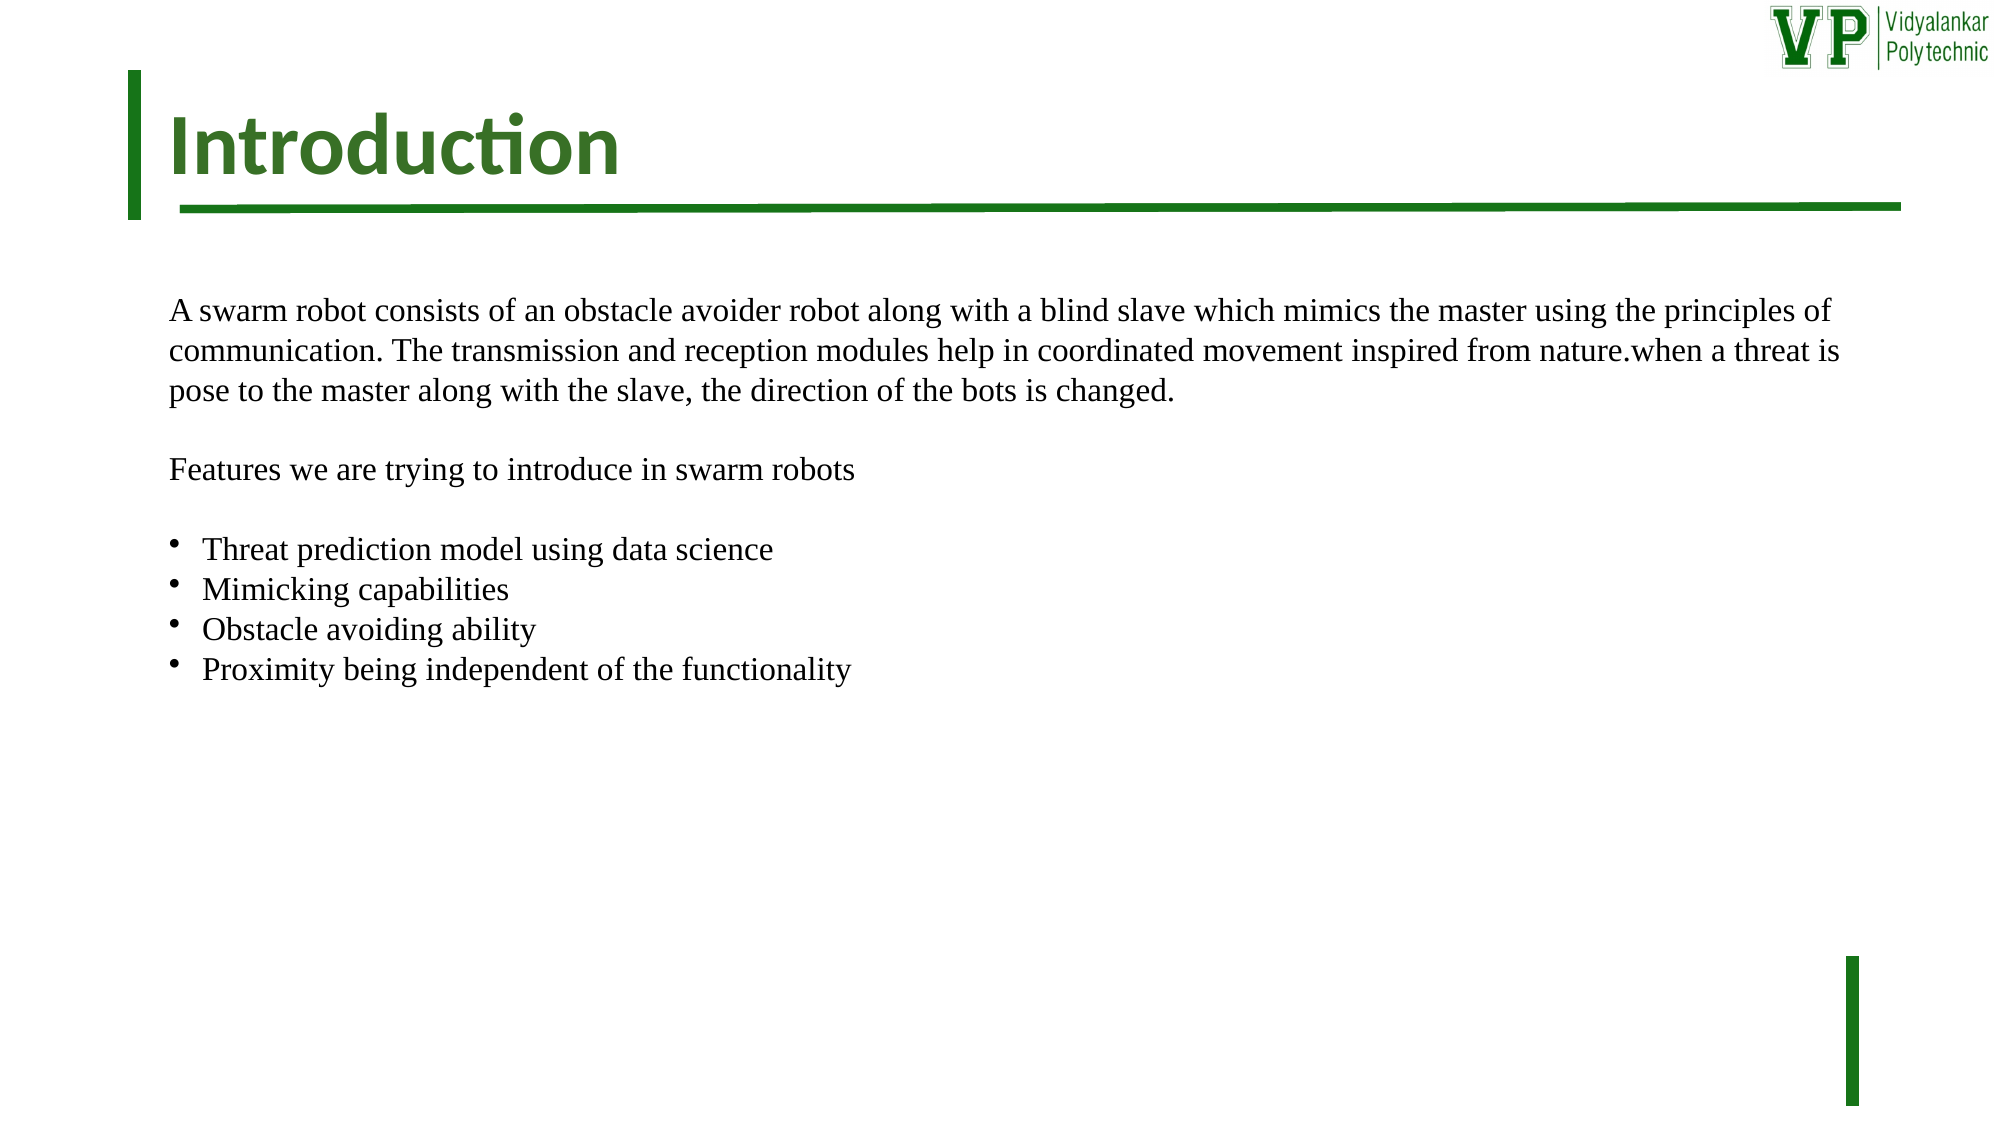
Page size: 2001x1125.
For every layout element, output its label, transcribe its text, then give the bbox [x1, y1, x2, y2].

text_box Introduction [158, 77, 1832, 202]
text_box A swarm robot consists of an obstacle avoider robot along with a blind slave which mimics the master using the principles of communication. The transmission and reception modules help in coordinated movement inspired from nature.when a threat is pose to the master along with the slave, the direction of the bots is changed. Features we are trying to introduce in swarm robots Threat prediction model using data science Mimicking capabilities Obstacle avoiding ability Proximity being independent of the functionality [158, 277, 1912, 788]
picture [1764, 0, 1994, 78]
